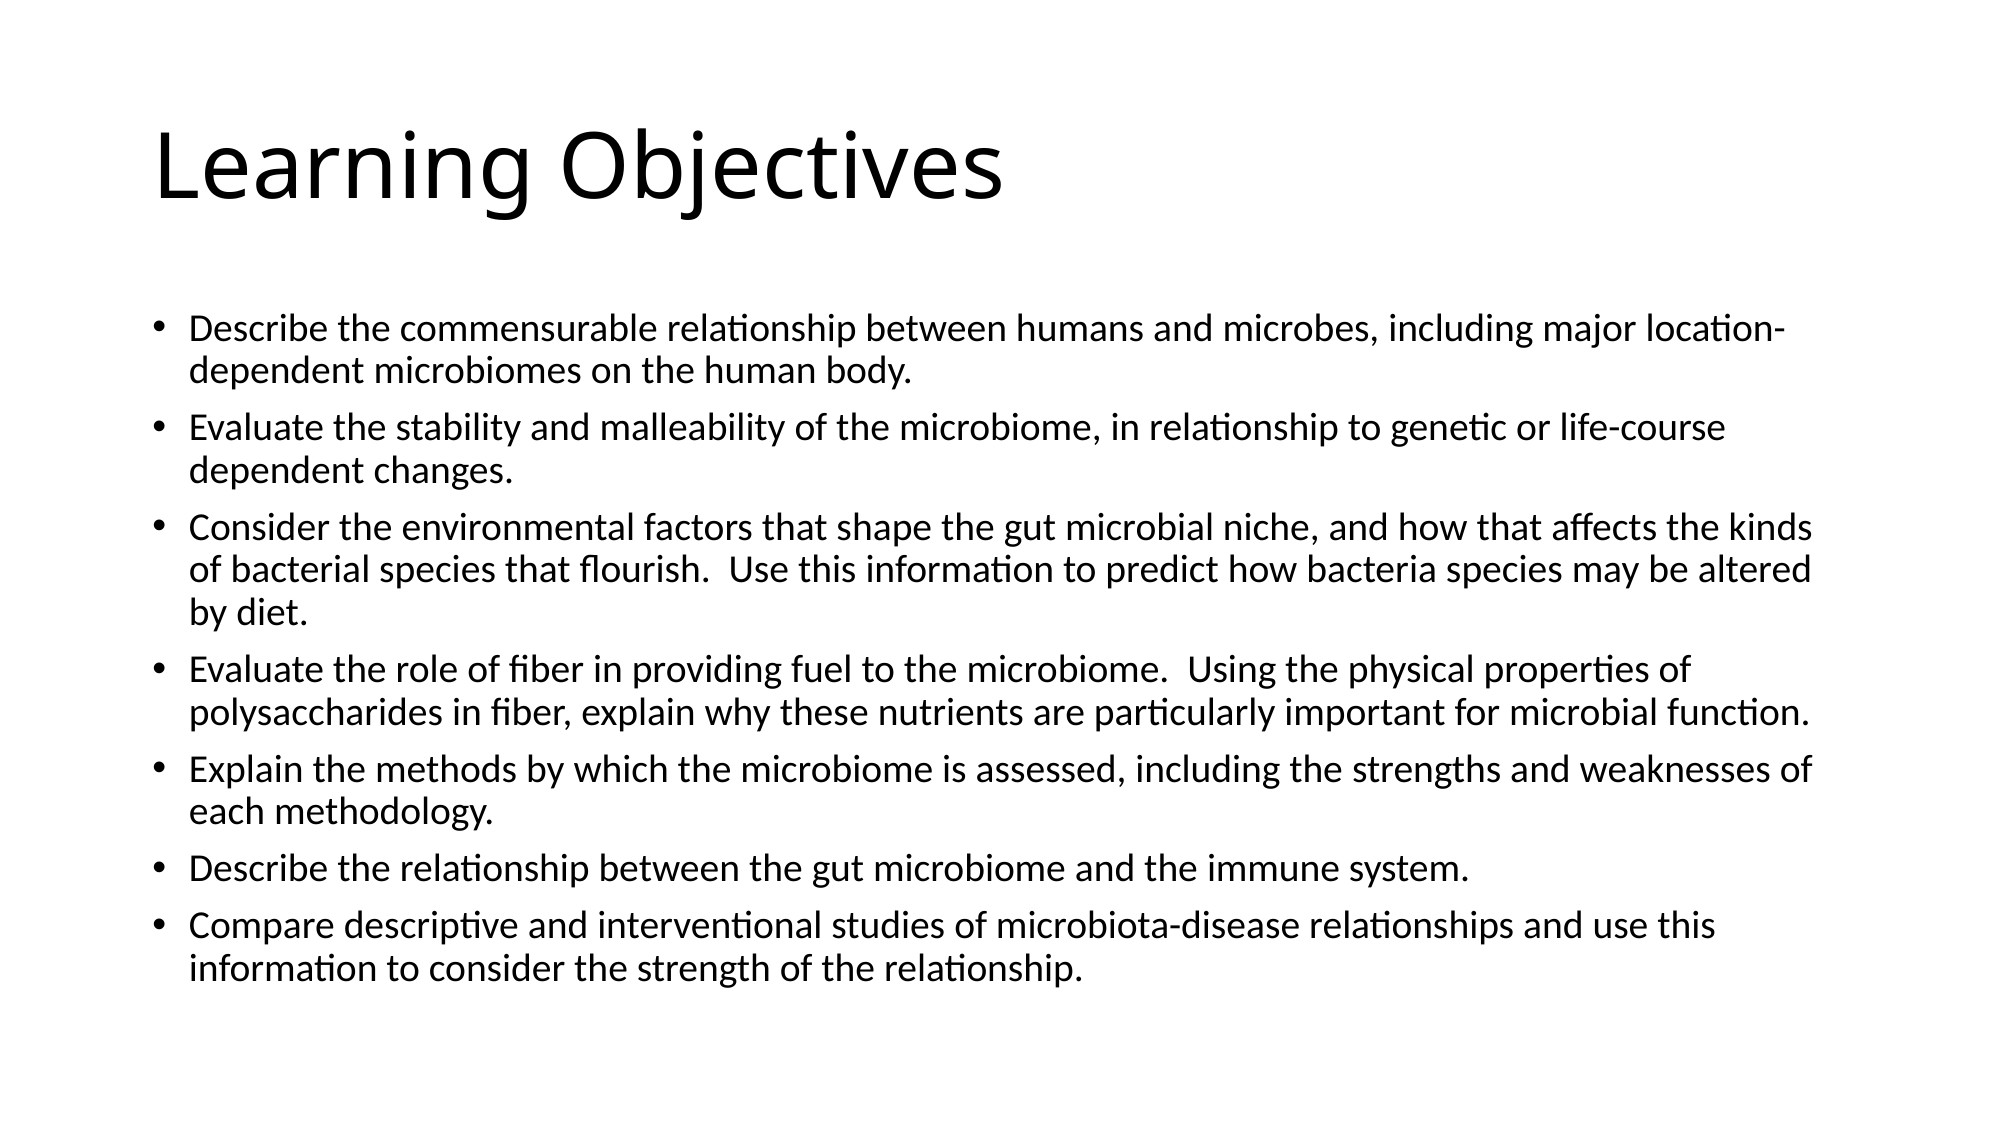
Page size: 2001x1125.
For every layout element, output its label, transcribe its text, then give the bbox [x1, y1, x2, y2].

title Learning Objectives [137, 59, 1863, 278]
list Describe the commensurable relationship between humans and microbes, including major location-dependent microbiomes on the human body. Evaluate the stability and malleability of the microbiome, in relationship to genetic or life-course dependent changes. Consider the environmental factors that shape the gut microbial niche, and how that affects the kinds of bacterial species that flourish. Use this information to predict how bacteria species may be altered by diet. Evaluate the role of fiber in providing fuel to the microbiome. Using the physical properties of polysaccharides in fiber, explain why these nutrients are particularly important for microbial function. Explain the methods by which the microbiome is assessed, including the strengths and weaknesses of each methodology. Describe the relationship between the gut microbiome and the immune system. Compare descriptive and interventional studies of microbiota-disease relationships and use this information to consider the strength of the relationship. [137, 299, 1863, 1014]
